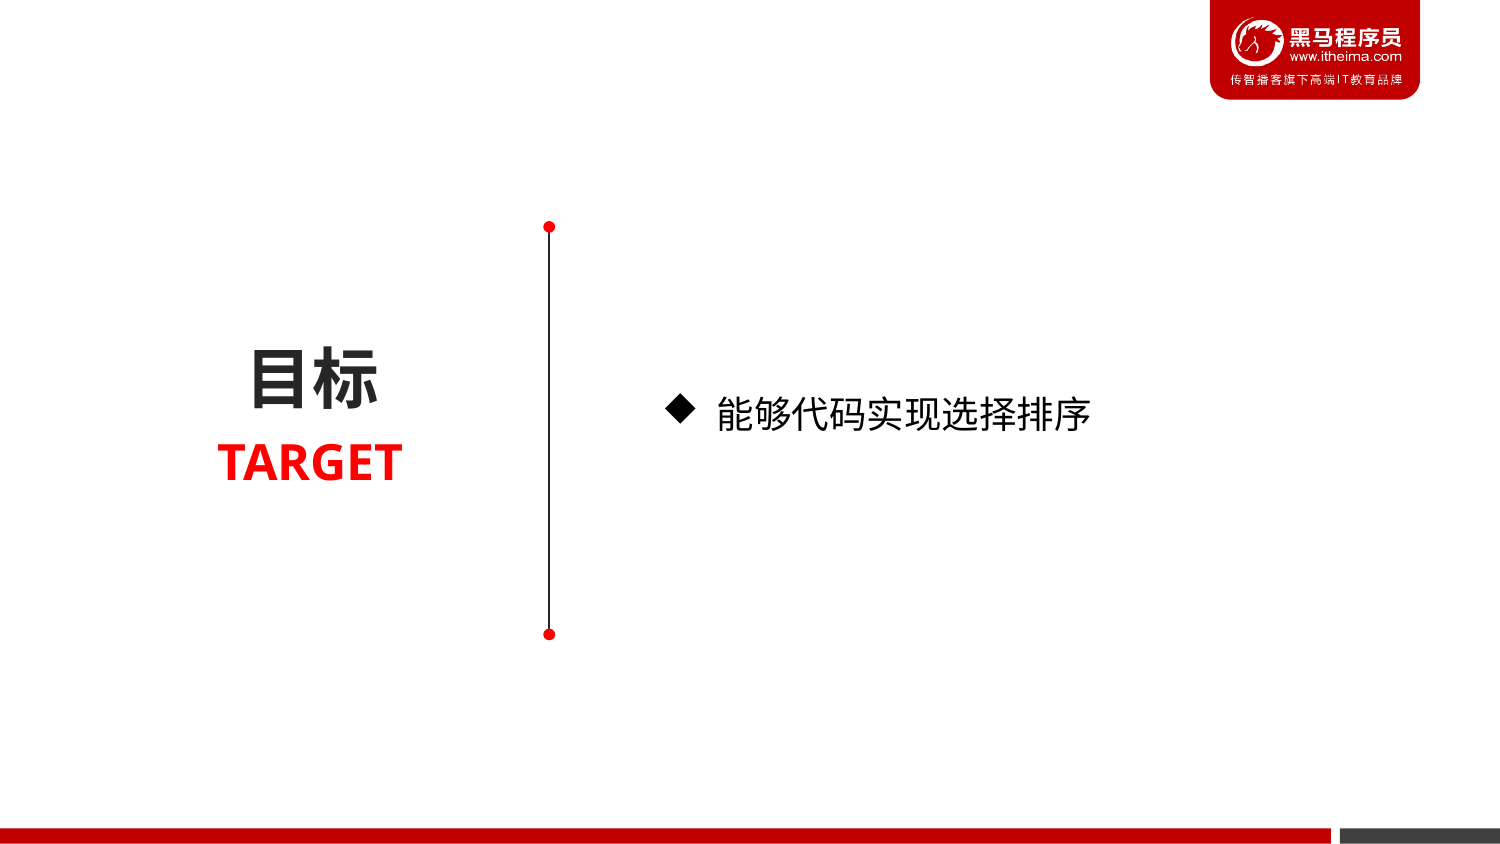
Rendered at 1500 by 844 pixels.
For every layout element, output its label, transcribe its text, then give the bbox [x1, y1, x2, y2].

text_box TARGET [206, 422, 544, 507]
text_box [541, 219, 558, 234]
picture [1212, 8, 1421, 94]
text_box 目标 [171, 315, 454, 449]
text_box [541, 628, 558, 643]
text_box 能够代码实现选择排序 [647, 338, 1107, 444]
